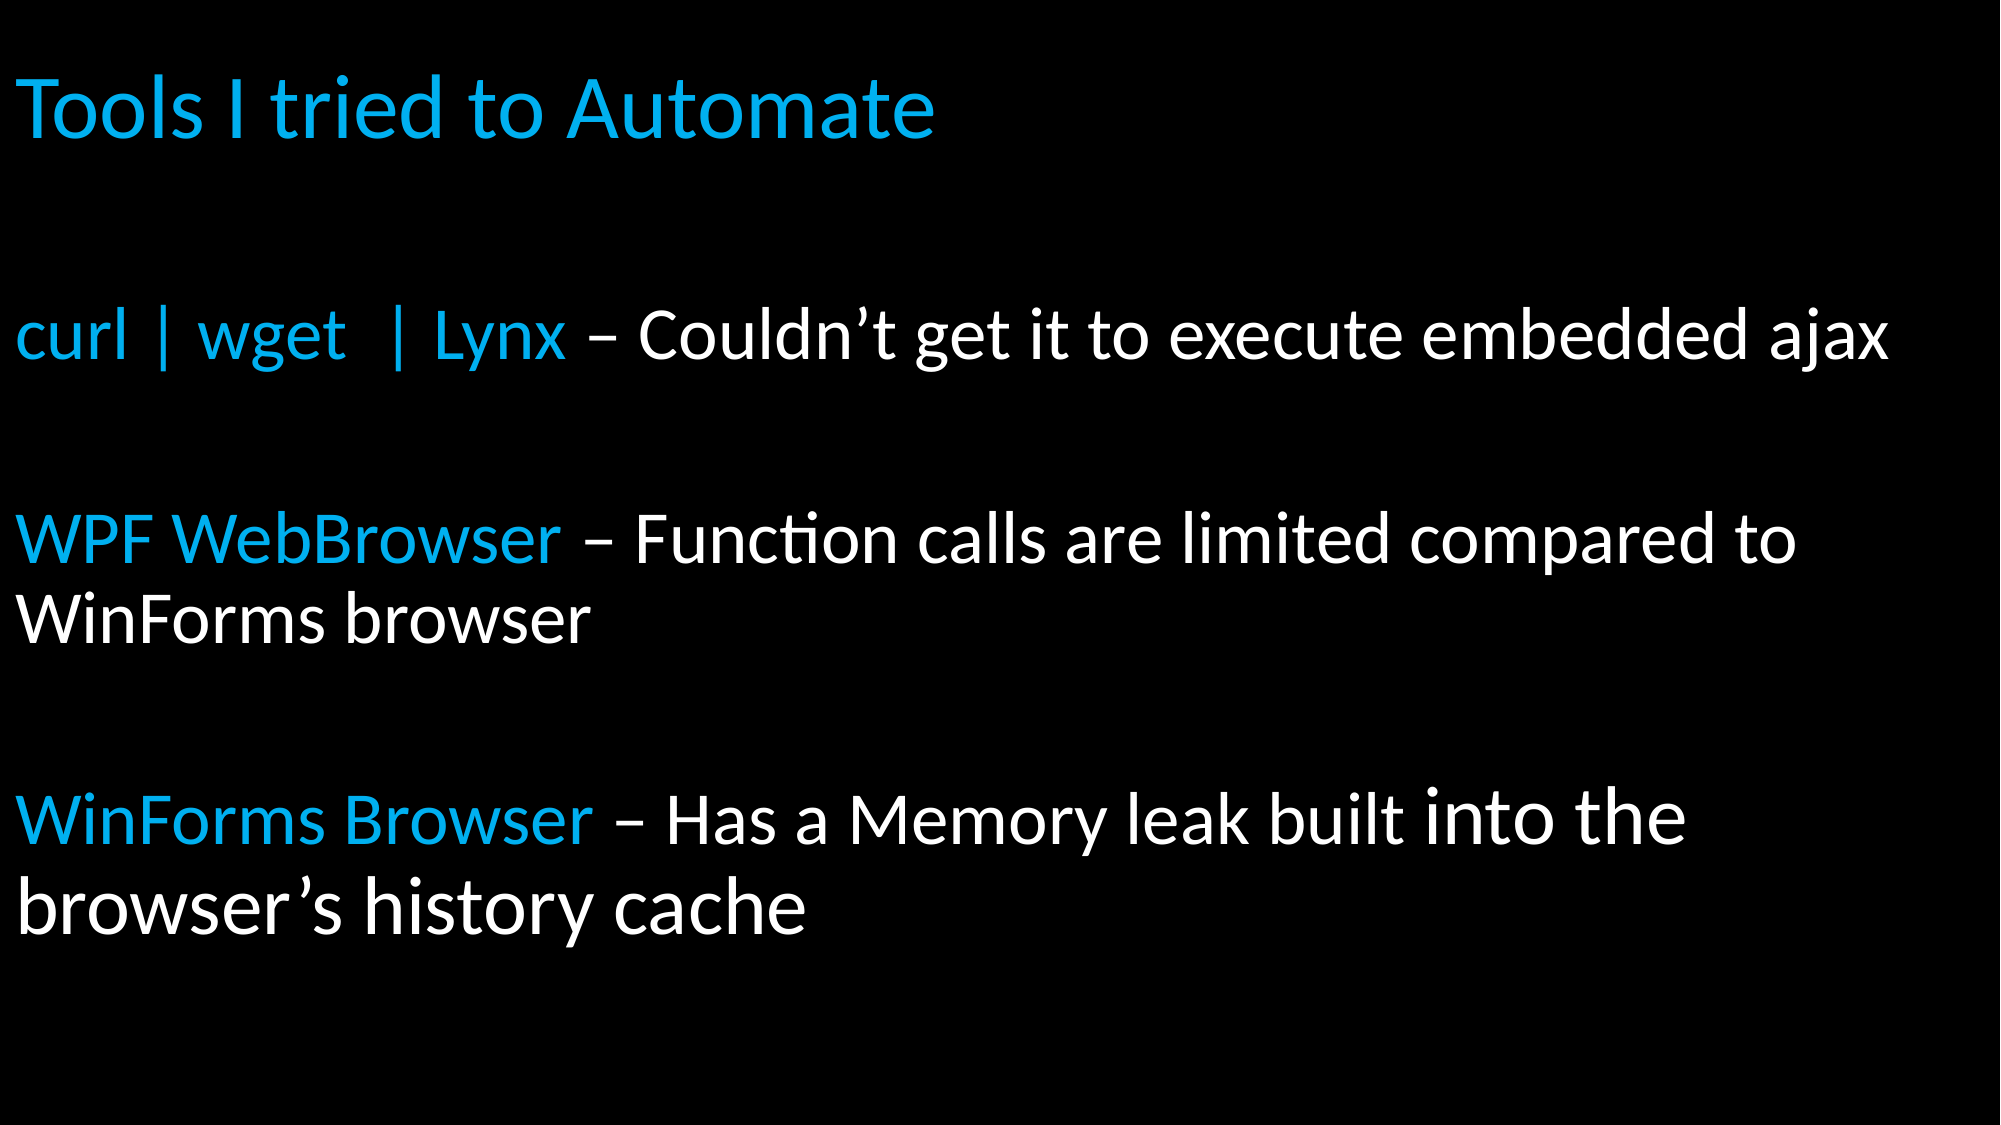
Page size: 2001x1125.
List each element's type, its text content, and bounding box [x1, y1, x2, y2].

list curl | wget | Lynx – Couldn’t get it to execute embedded ajax WPF WebBrowser – Function calls are limited compared to WinForms browser WinForms Browser – Has a Memory leak built into the browser’s history cache [0, 176, 2000, 891]
title Tools I tried to Automate [0, 0, 1725, 176]
